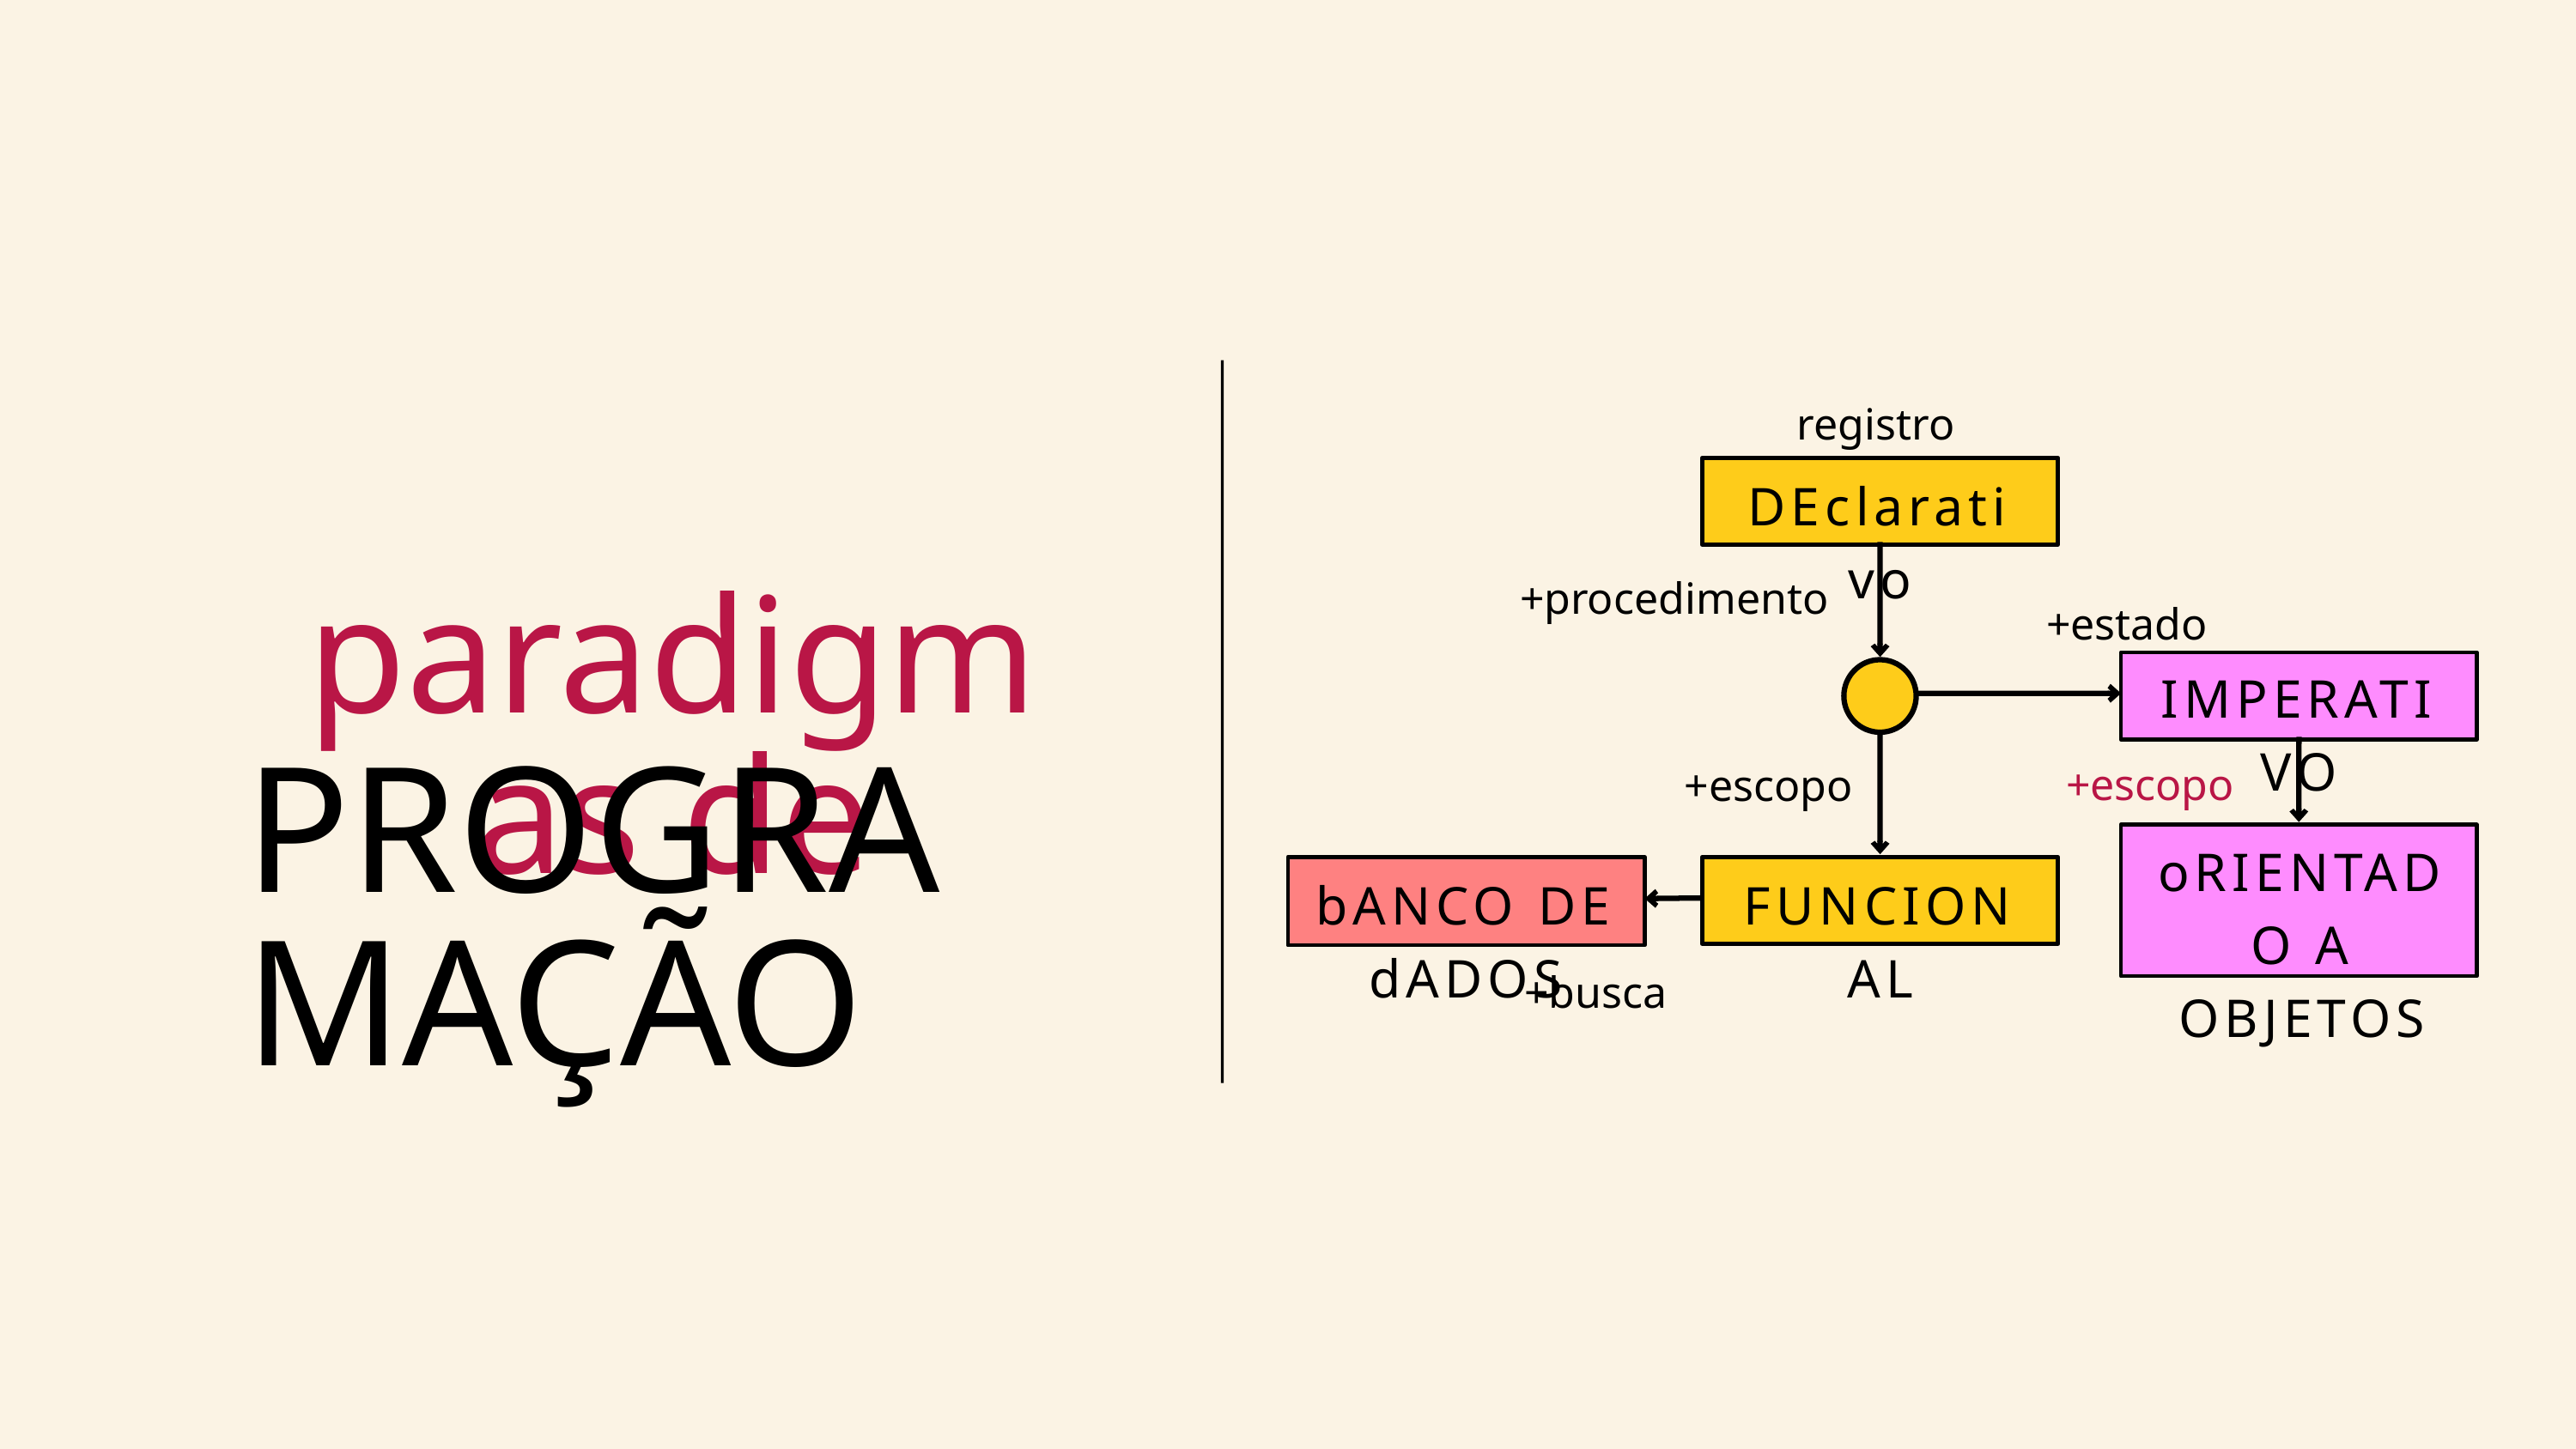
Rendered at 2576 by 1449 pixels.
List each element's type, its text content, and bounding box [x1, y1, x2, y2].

text_box registro [1785, 379, 1967, 449]
text_box +busca [1488, 948, 1704, 1017]
text_box +procedimento [1492, 554, 1856, 623]
text_box DEclarativo [1880, 552, 2026, 609]
text_box PROGRAMAÇÃO [245, 753, 1053, 1101]
text_box +estado [2019, 579, 2235, 649]
text_box paradigmas de [293, 584, 1053, 753]
text_box +escopo [2042, 740, 2258, 809]
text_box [1287, 857, 1645, 946]
text_box DEclarativo [1735, 552, 1880, 609]
text_box bANCO DE dADOS [1288, 952, 1488, 1009]
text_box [1843, 659, 1917, 733]
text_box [2120, 652, 2477, 740]
text_box IMPERATIVO [2258, 747, 2445, 802]
text_box oRIENTADO A OBJETOS [2157, 984, 2448, 1049]
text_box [1701, 857, 2058, 944]
text_box [1874, 741, 1886, 855]
text_box +escopo [1661, 741, 1876, 810]
text_box FUNCIONAL [1735, 951, 2026, 1009]
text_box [1701, 457, 2058, 545]
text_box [2120, 824, 2477, 977]
